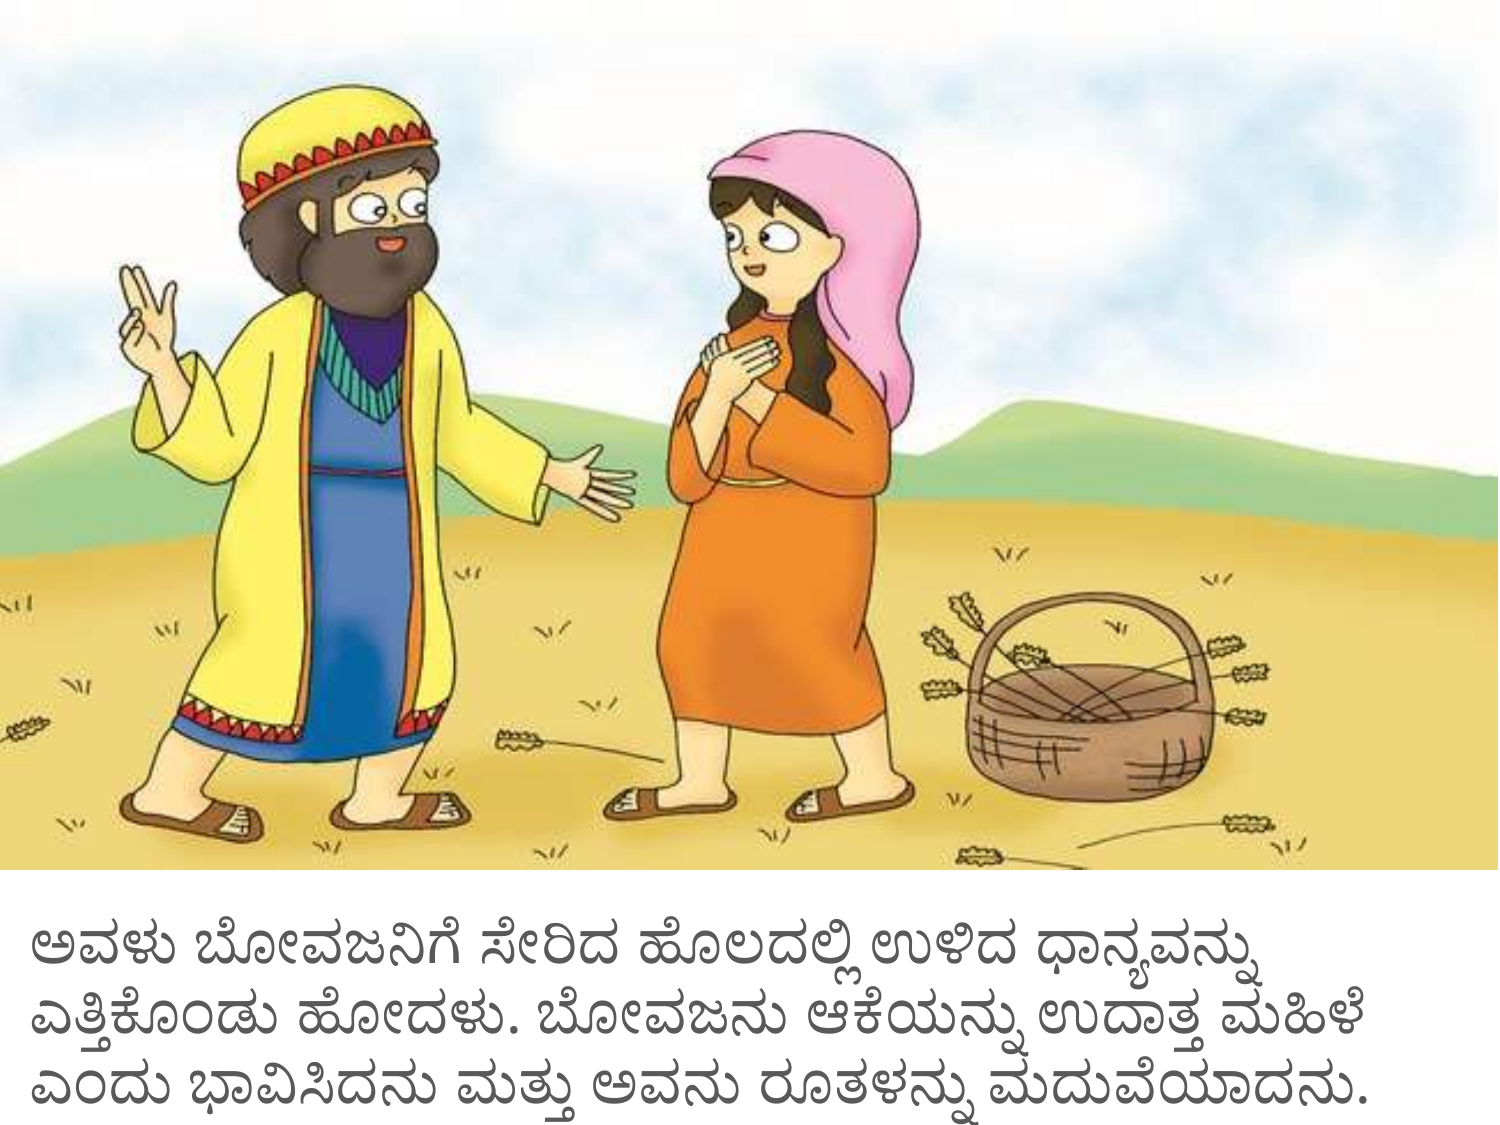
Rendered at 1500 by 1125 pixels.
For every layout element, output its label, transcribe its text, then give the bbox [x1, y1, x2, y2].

text_box ಅವಳು ಬೋವಜನಿಗೆ ಸೇರಿದ ಹೊಲದಲ್ಲಿ ಉಳಿದ ಧಾನ್ಯವನ್ನು ಎತ್ತಿಕೊಂಡು ಹೋದಳು. ಬೋವಜನು ಆಕೆಯನ್ನು ಉದಾತ್ತ ಮಹಿಳೆ ಎಂದು ಭಾವಿಸಿದನು ಮತ್ತು ಅವನು ರೂತಳನ್ನು ಮದುವೆಯಾದನು. [14, 897, 1500, 1123]
picture [0, 0, 1498, 870]
